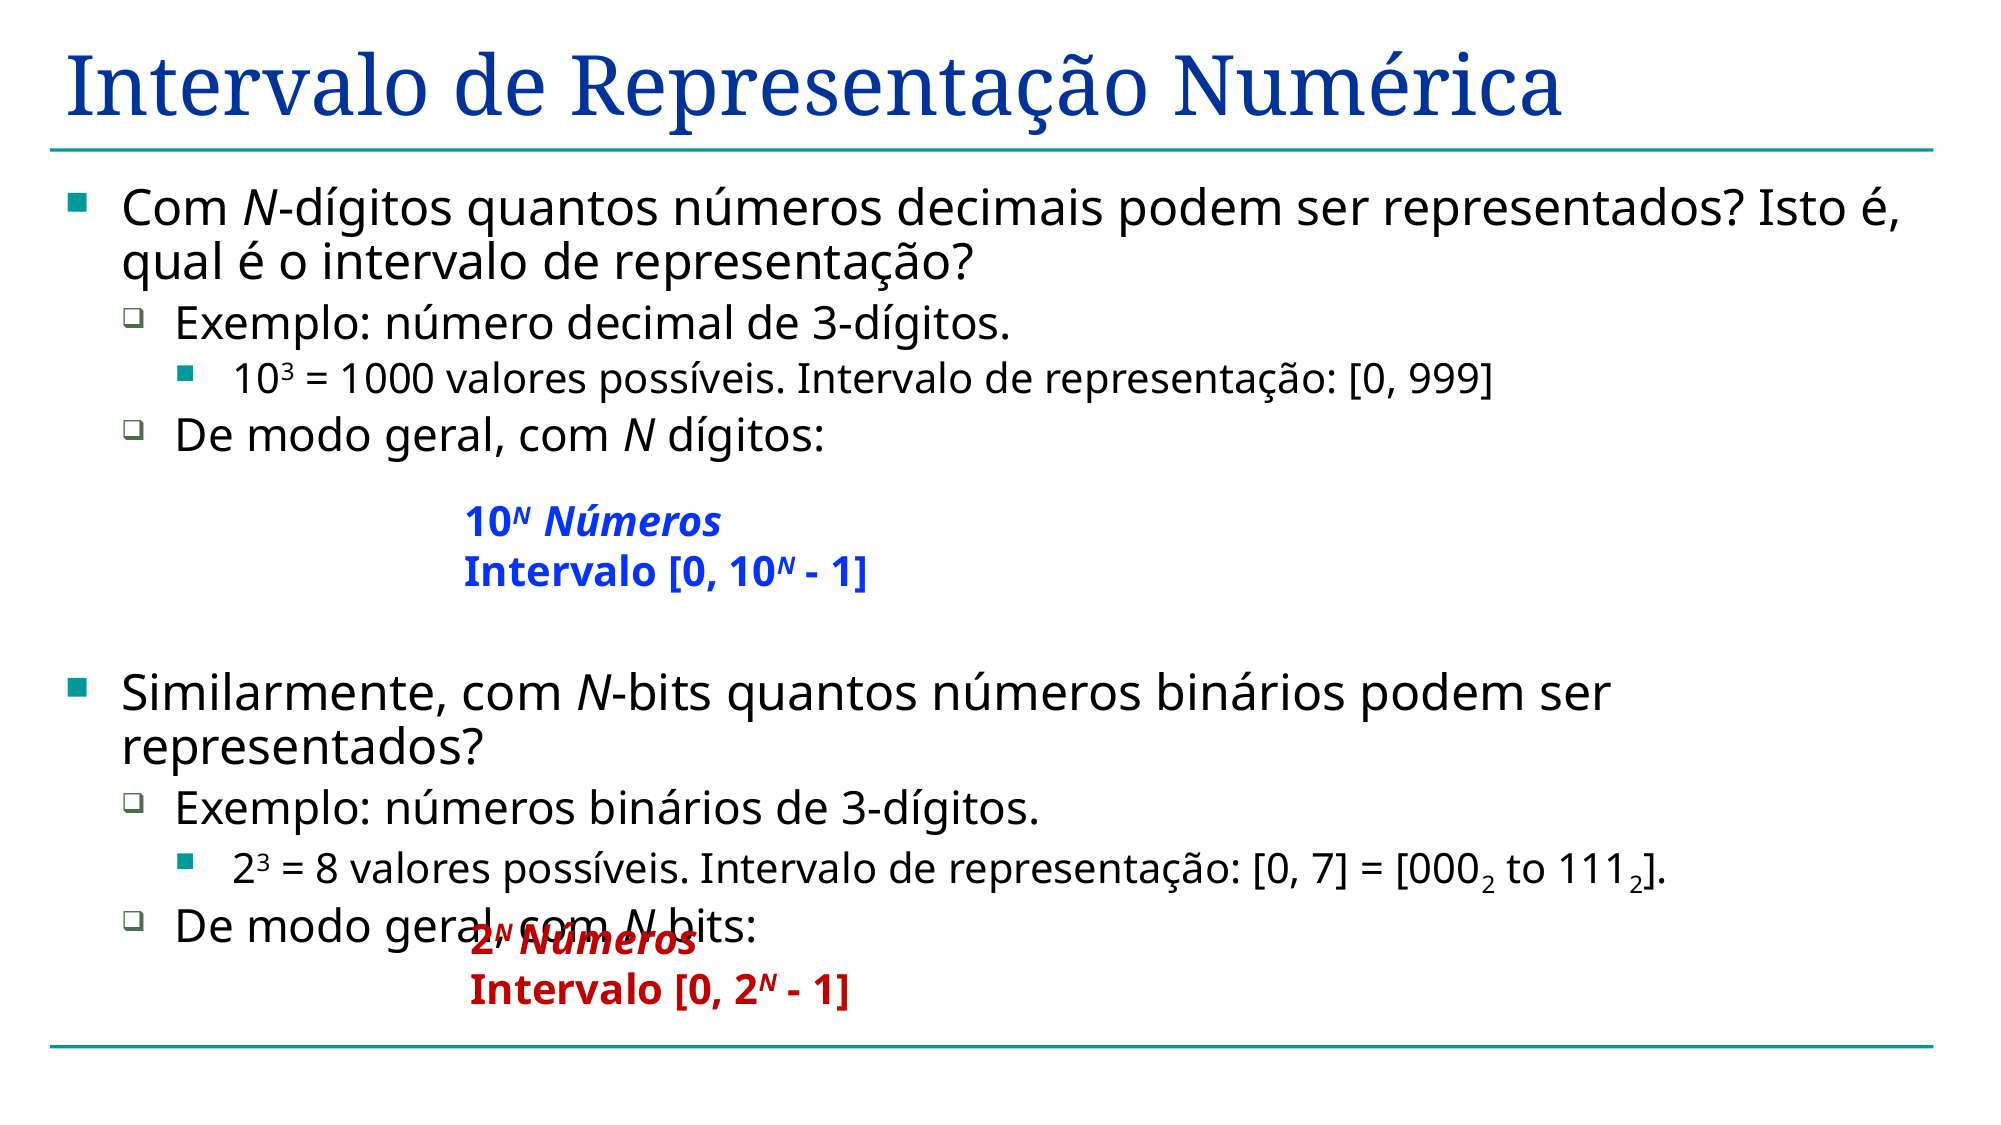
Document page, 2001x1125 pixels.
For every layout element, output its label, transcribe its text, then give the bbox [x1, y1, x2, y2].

text_box 10N Números Intervalo [0, 10N - 1] [450, 487, 938, 603]
list Com N-dígitos quantos números decimais podem ser representados? Isto é, qual é o intervalo de representação? Exemplo: número decimal de 3-dígitos. 103 = 1000 valores possíveis. Intervalo de representação: [0, 999] De modo geral, com N dígitos: Similarmente, com N-bits quantos números binários podem ser representados? Exemplo: números binários de 3-dígitos. 23 = 8 valores possíveis. Intervalo de representação: [0, 7] = [0002 to 1112]. De modo geral, com N bits: [49, 174, 1934, 1026]
text_box 2N Números Intervalo [0, 2N - 1] [455, 905, 963, 1020]
title Intervalo de Representação Numérica [49, 24, 1934, 174]
